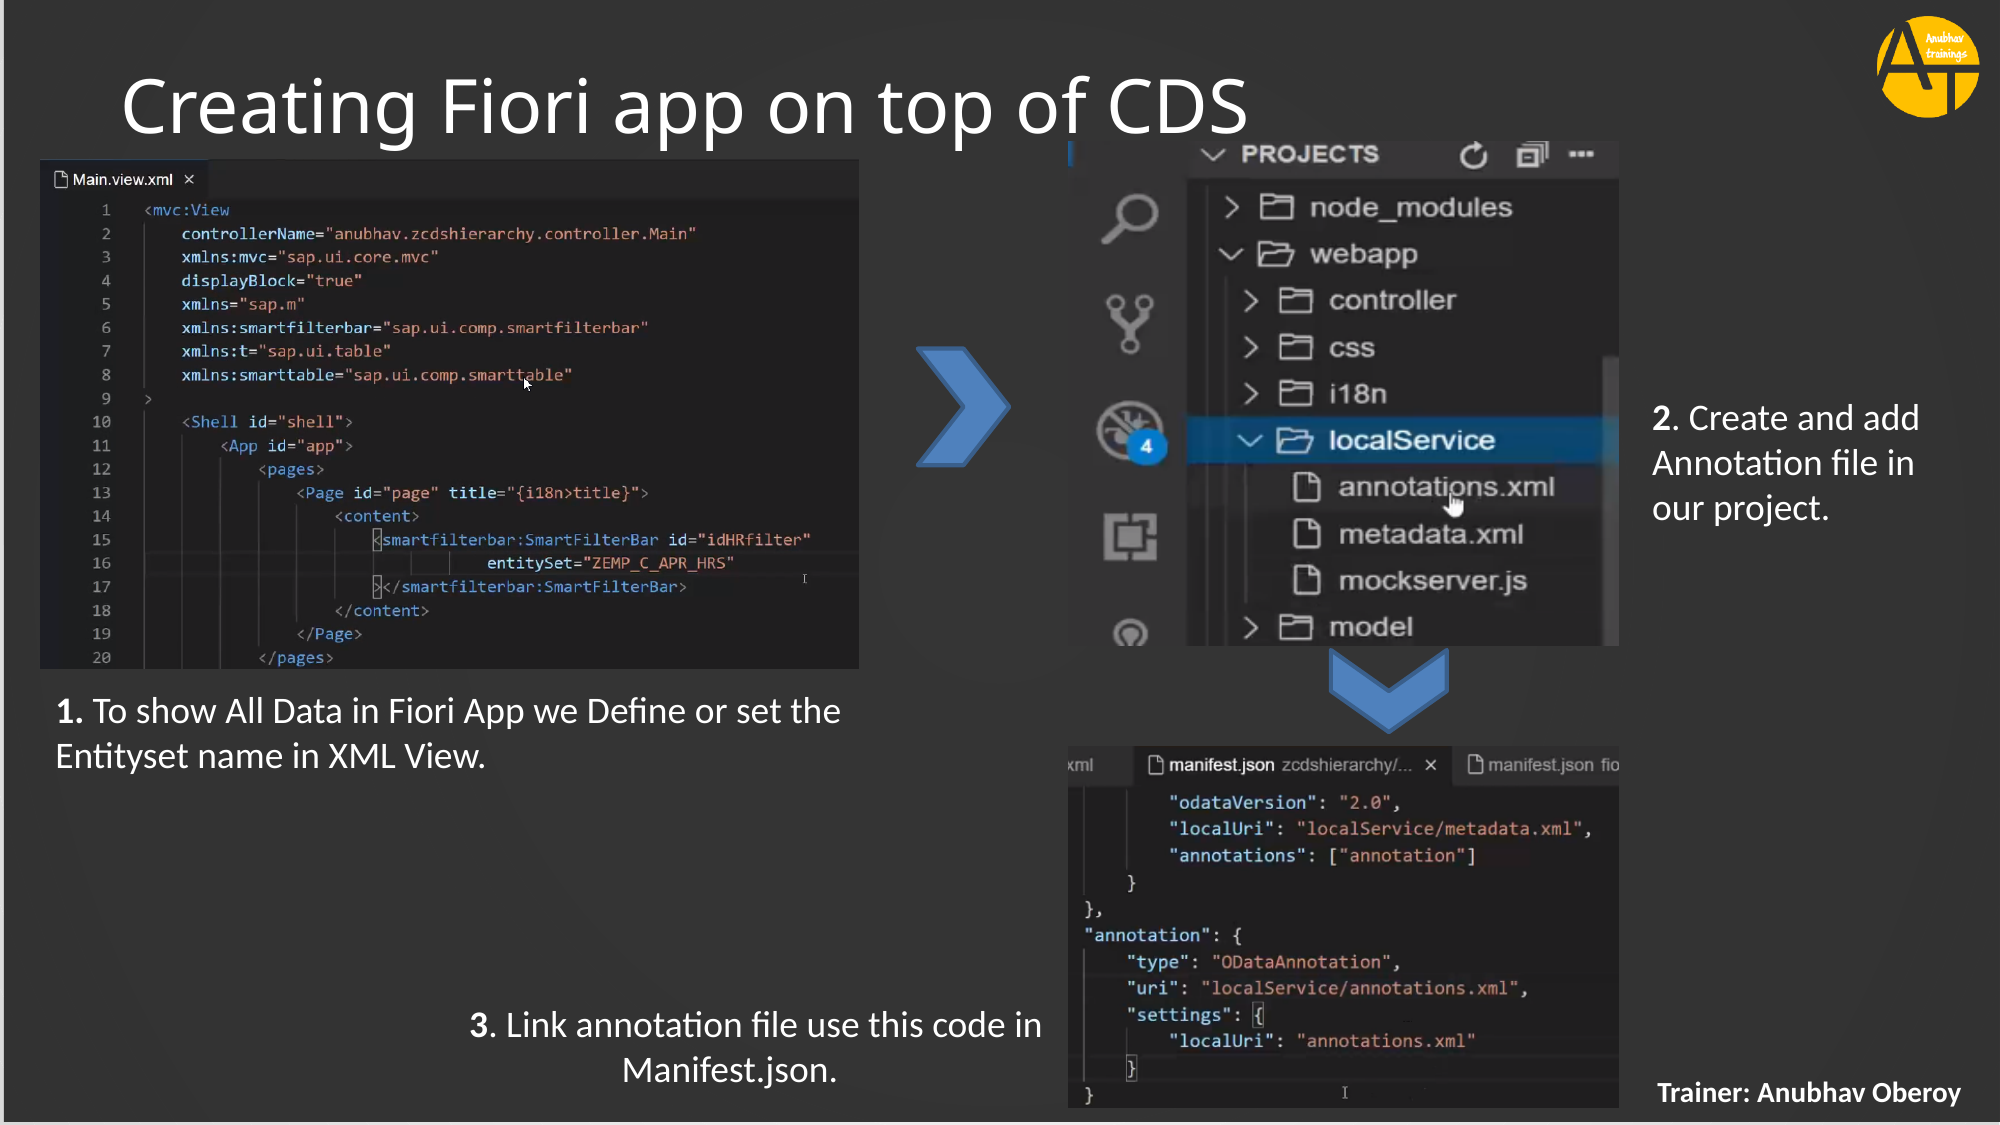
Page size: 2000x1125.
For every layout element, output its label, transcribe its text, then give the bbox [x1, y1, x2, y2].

footer Trainer: Anubhav Oberoy [1625, 1061, 1994, 1121]
picture [1866, 9, 1985, 126]
text_box 3. Link annotation file use this code in Manifest.json. [454, 992, 1062, 1098]
text_box [2, 0, 2000, 1124]
text_box 2. Create and add Annotation file in our project. [1637, 385, 1960, 536]
text_box [915, 346, 1011, 468]
title Creating Fiori app on top of CDS [99, 45, 1900, 162]
picture [40, 159, 860, 670]
text_box [1328, 654, 1449, 734]
text_box 1. To show All Data in Fiori App we Define or set the Entityset name in XML View. [40, 679, 859, 784]
picture [1067, 140, 1619, 646]
picture [1067, 746, 1619, 1108]
